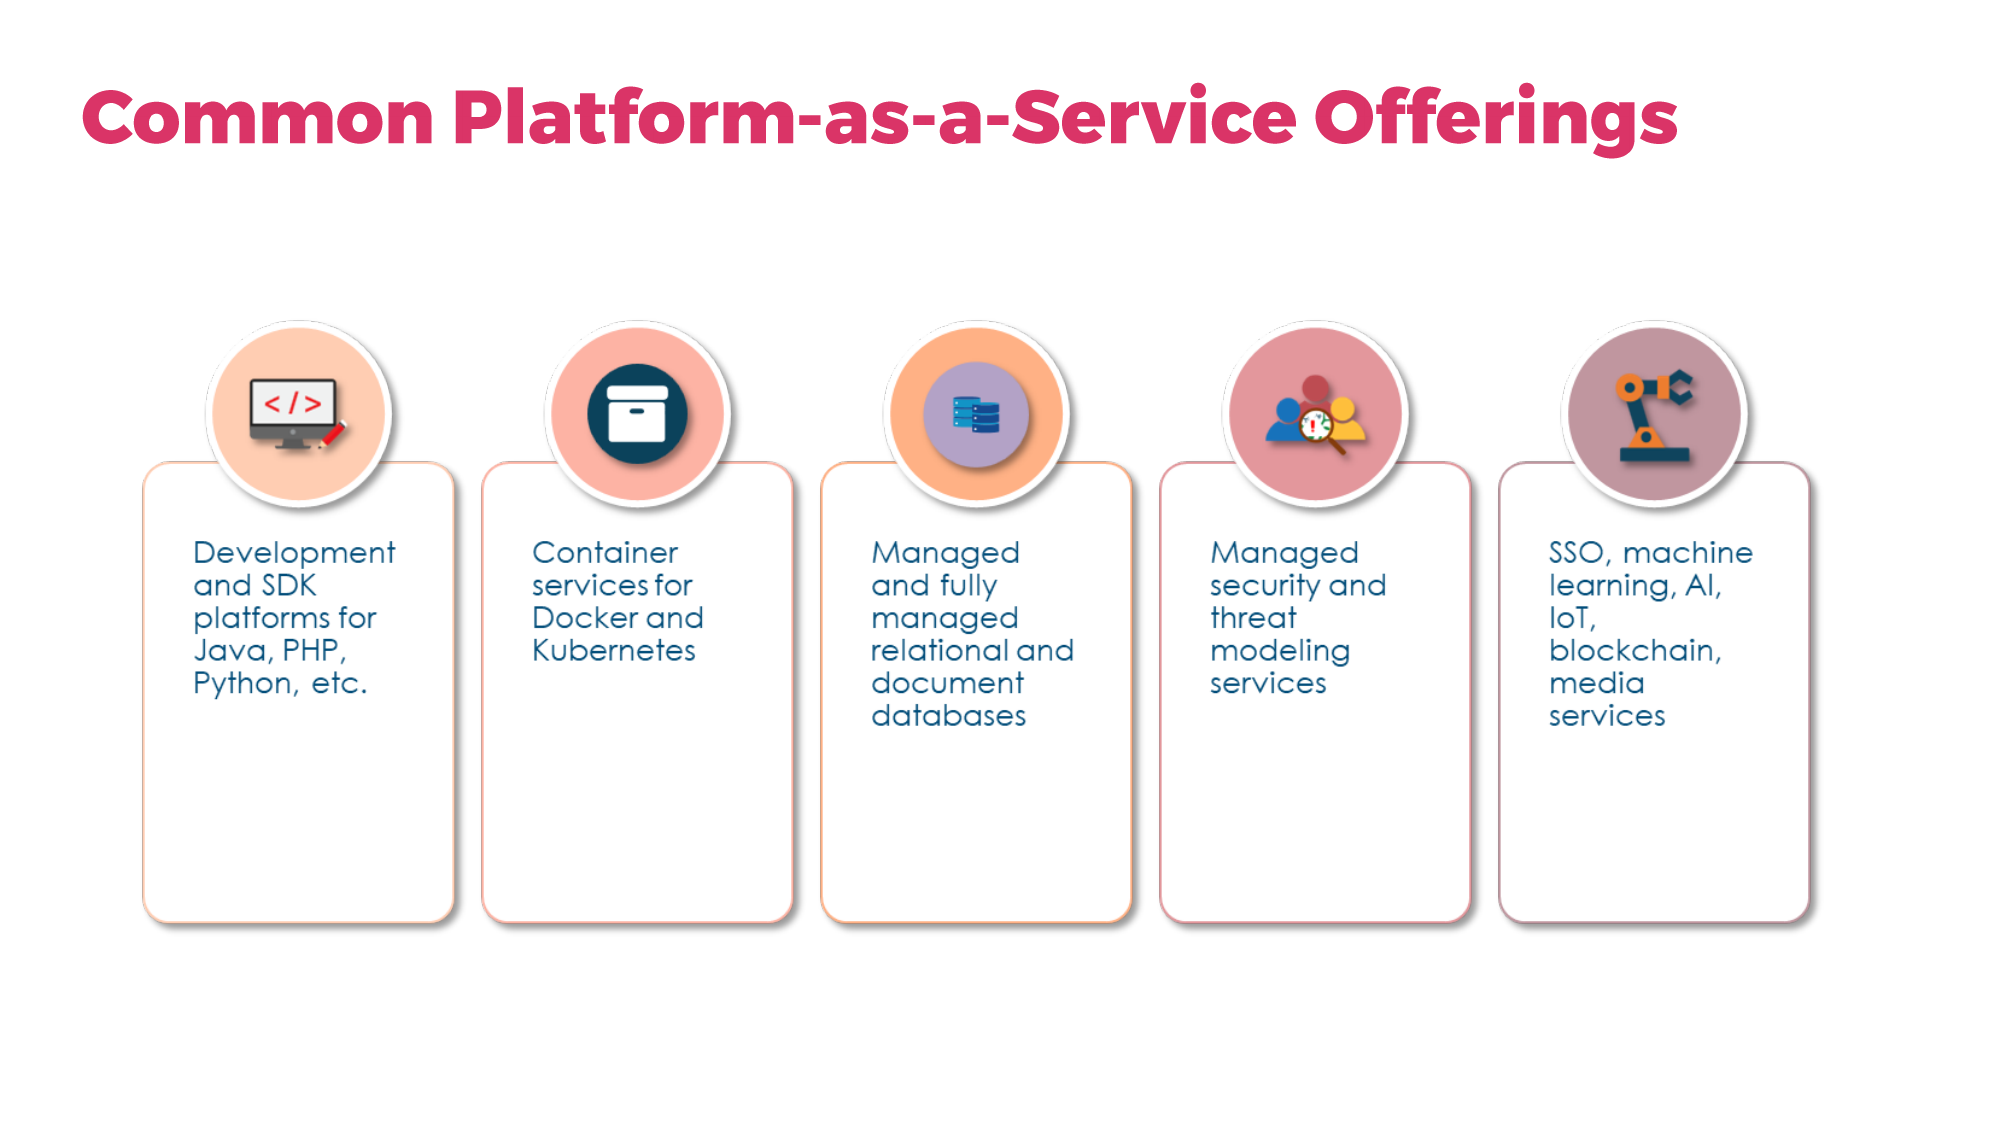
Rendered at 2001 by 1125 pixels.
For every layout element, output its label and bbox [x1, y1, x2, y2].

text_box [80, 70, 1718, 163]
picture [140, 318, 1824, 938]
